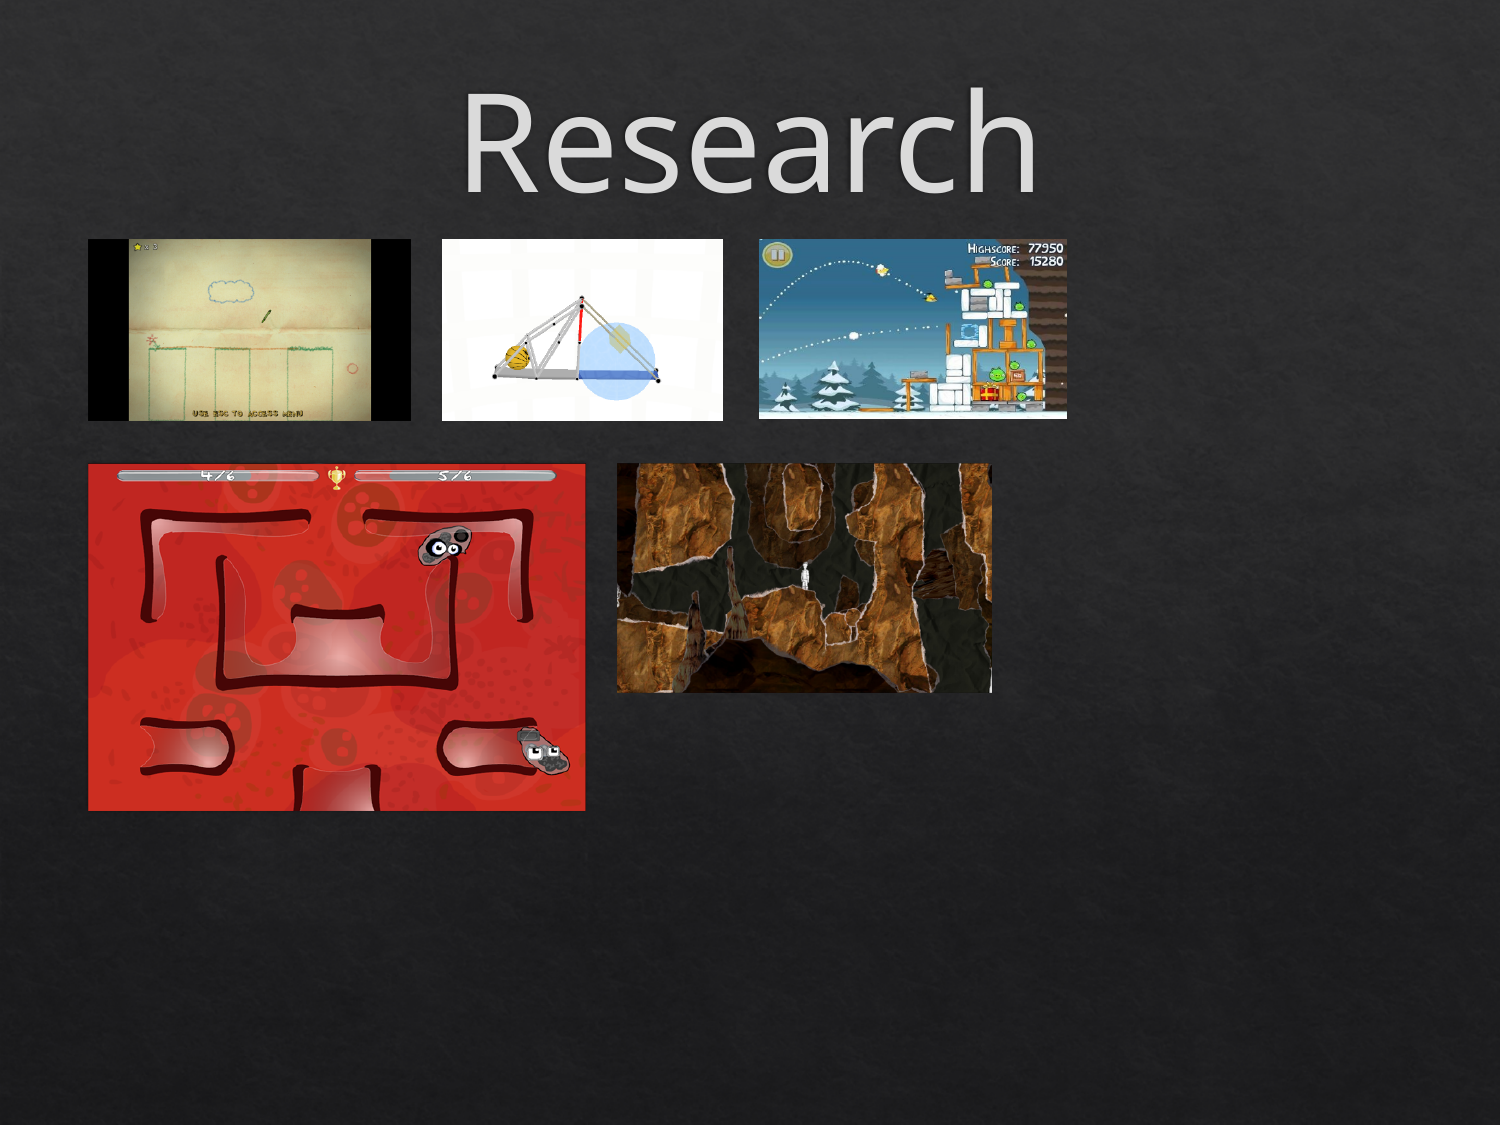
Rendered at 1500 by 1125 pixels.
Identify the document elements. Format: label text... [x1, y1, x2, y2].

picture [616, 463, 992, 693]
picture [88, 239, 411, 421]
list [88, 463, 586, 811]
text_box Research [53, 57, 1447, 218]
picture [758, 239, 1067, 419]
picture [442, 239, 724, 421]
